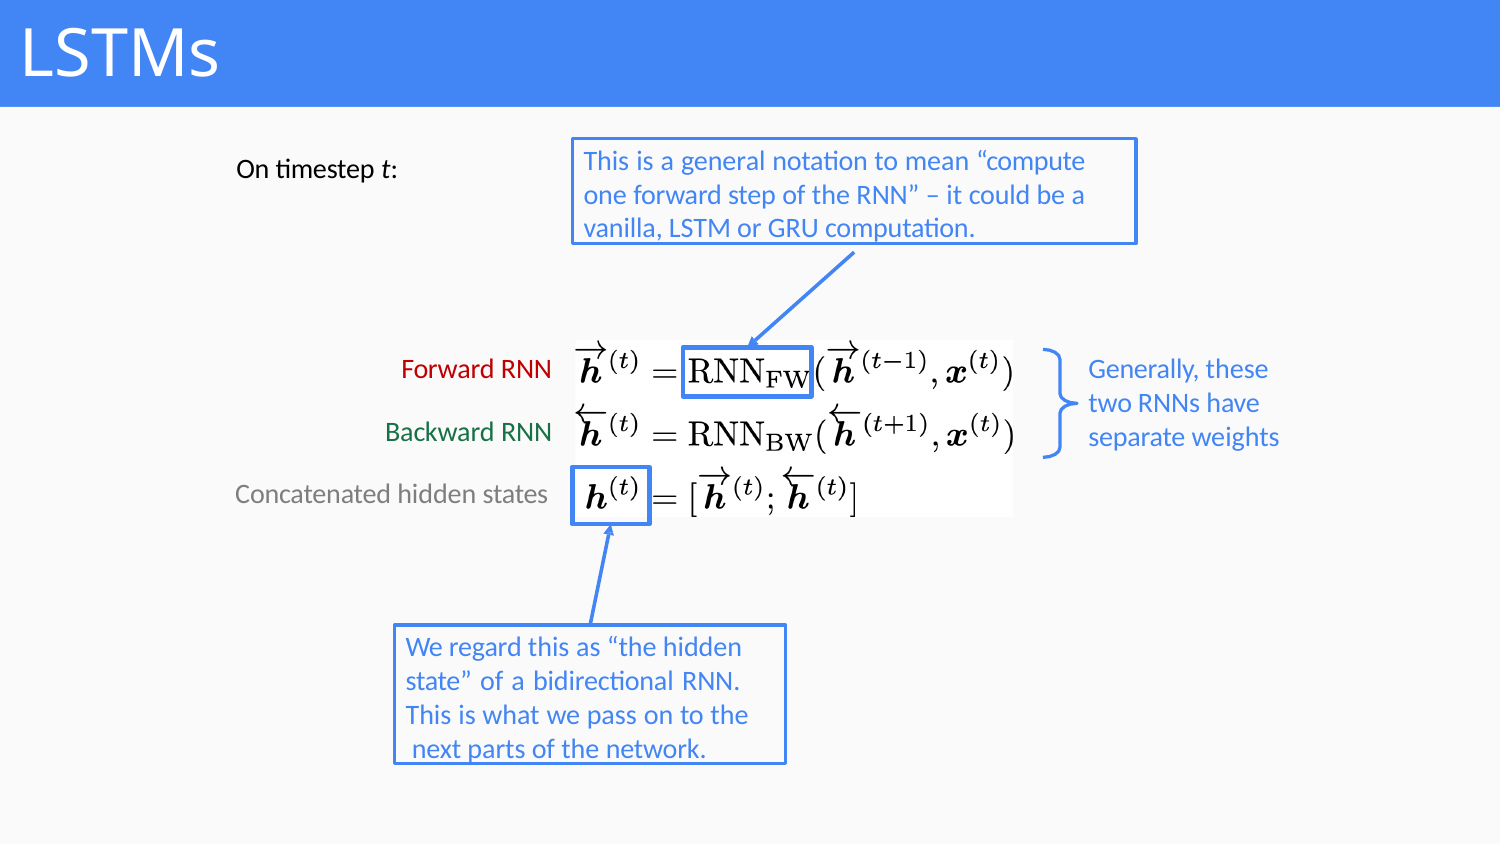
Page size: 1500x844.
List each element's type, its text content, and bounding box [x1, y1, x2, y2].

text_box This is a general notation to mean “compute one forward step of the RNN” – it could be a vanilla, LSTM or GRU computation. [572, 138, 1136, 244]
text_box Forward RNN [399, 348, 556, 384]
text_box Generally, these two RNNs have separate weights [1086, 349, 1284, 452]
text_box We regard this as “the hidden state” of a bidirectional RNN. This is what we pass on to the next parts of the network. [394, 624, 786, 764]
text_box Backward RNN [383, 411, 556, 447]
text_box [575, 340, 1013, 517]
title LSTMs [19, 9, 1481, 91]
text_box [683, 347, 812, 397]
text_box [747, 250, 856, 347]
text_box On timestep t: [234, 149, 402, 185]
text_box [1042, 349, 1077, 458]
text_box [588, 525, 614, 626]
text_box Concatenated hidden states [233, 474, 556, 510]
text_box [572, 467, 650, 525]
